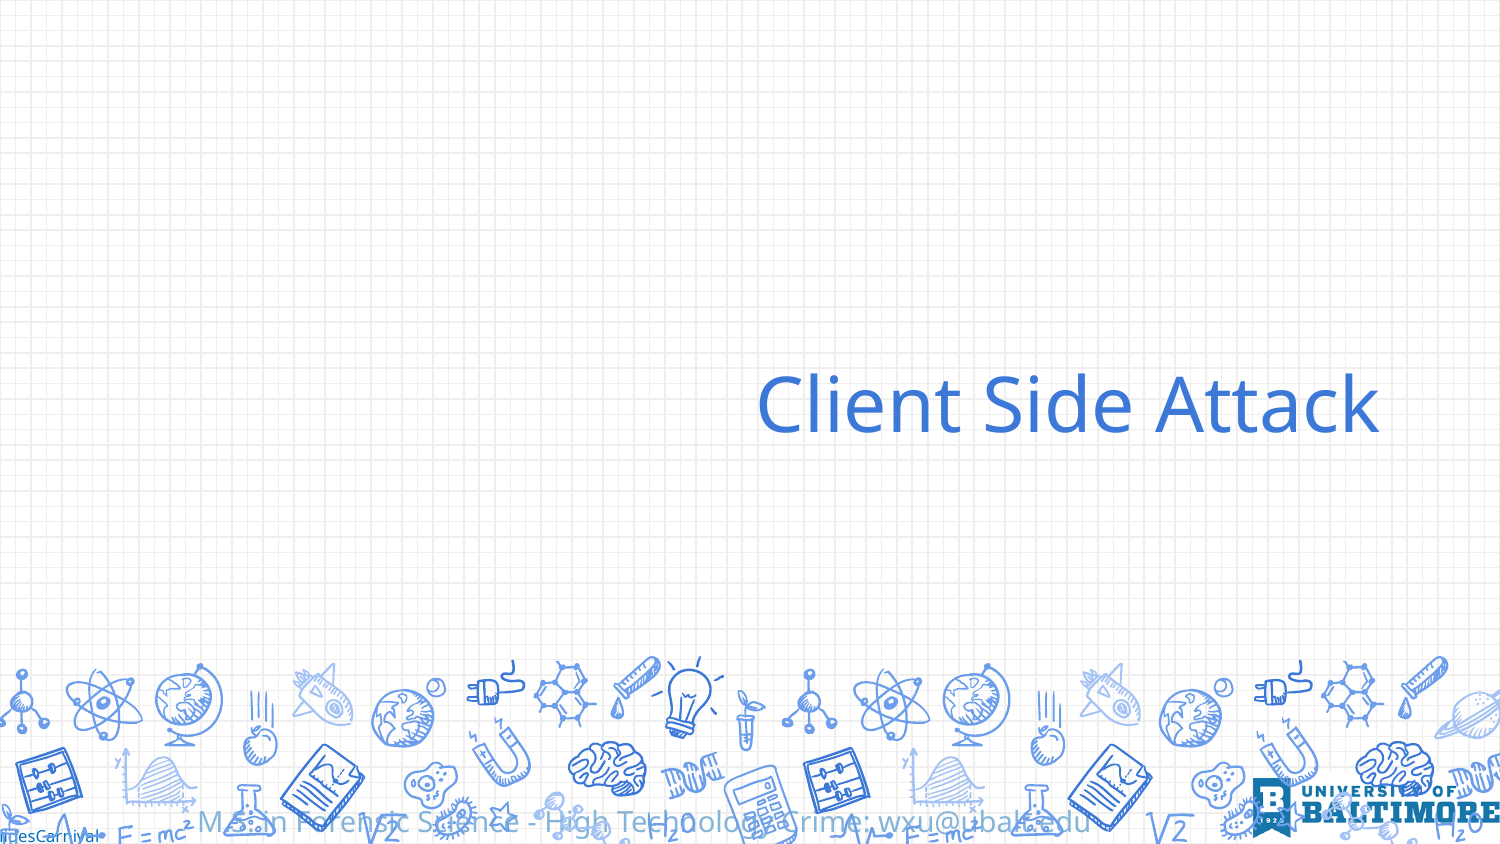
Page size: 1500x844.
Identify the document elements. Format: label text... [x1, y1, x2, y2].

picture [1354, 819, 1361, 827]
picture [1394, 771, 1431, 791]
title Client Side Attack [526, 272, 1397, 463]
picture [1481, 771, 1489, 788]
picture [1382, 771, 1399, 783]
picture [1479, 779, 1483, 790]
picture [1253, 771, 1500, 844]
picture [1471, 771, 1479, 786]
picture [1283, 771, 1308, 783]
picture [1423, 777, 1429, 784]
picture [1282, 807, 1299, 827]
picture [1388, 823, 1396, 835]
picture [1363, 771, 1393, 785]
picture [1253, 804, 1257, 821]
picture [1342, 796, 1349, 806]
